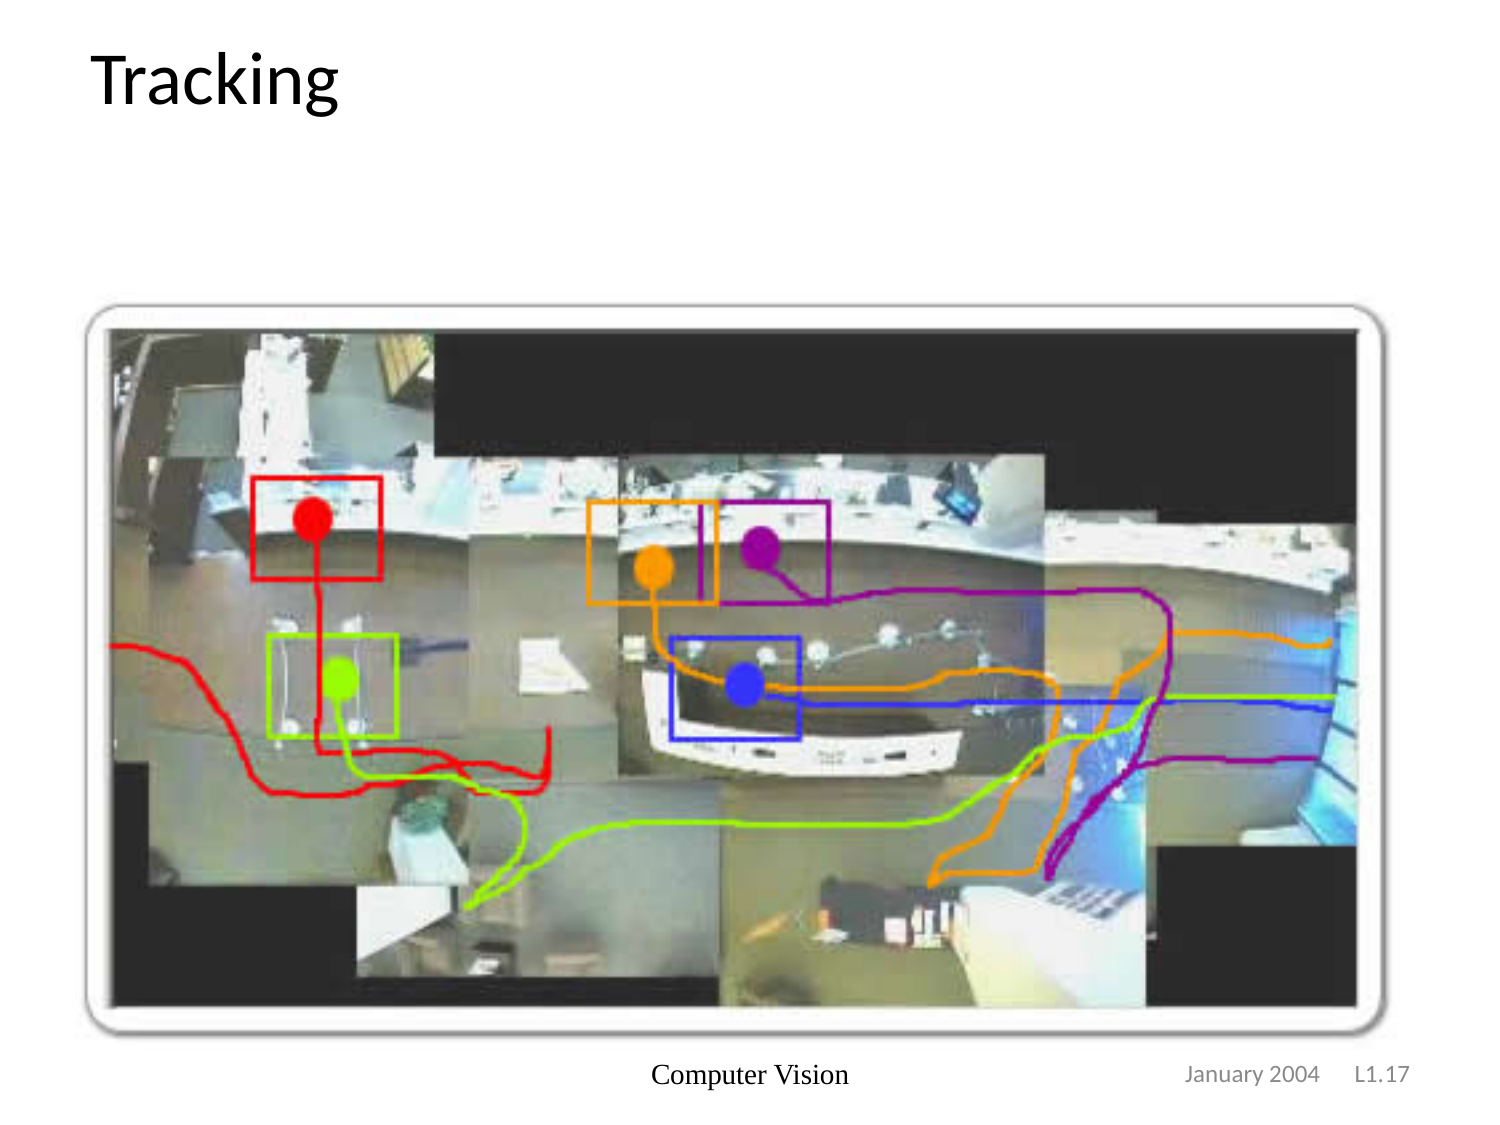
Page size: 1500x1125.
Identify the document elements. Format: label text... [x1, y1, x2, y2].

footer Computer Vision [512, 1059, 988, 1103]
title Tracking [75, 0, 1425, 150]
picture [74, 292, 1401, 1051]
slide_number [1074, 1042, 1425, 1103]
